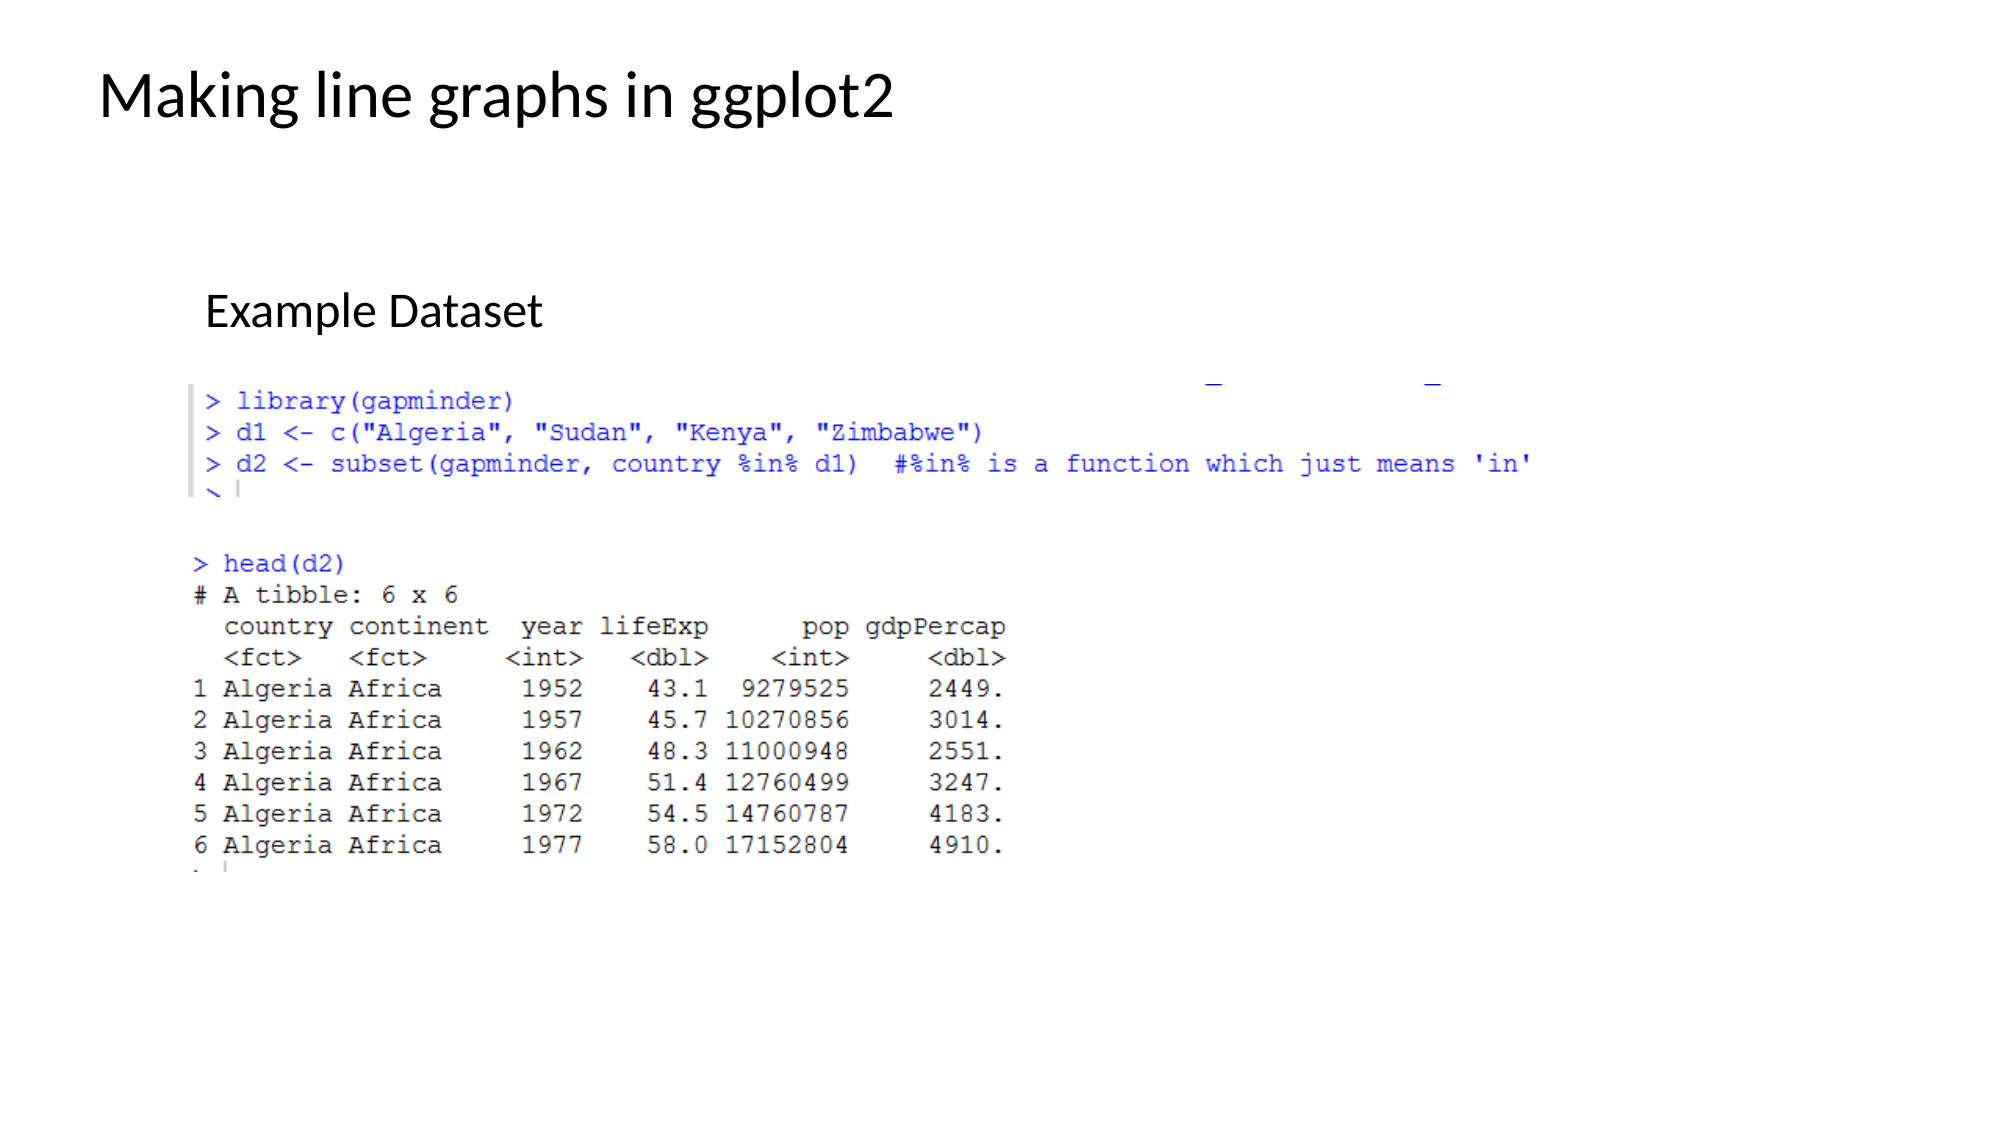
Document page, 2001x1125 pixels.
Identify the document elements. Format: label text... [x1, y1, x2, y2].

text_box Example Dataset [190, 270, 559, 346]
picture [188, 553, 1022, 872]
text_box Making line graphs in ggplot2 [84, 43, 911, 139]
picture [188, 384, 1564, 497]
